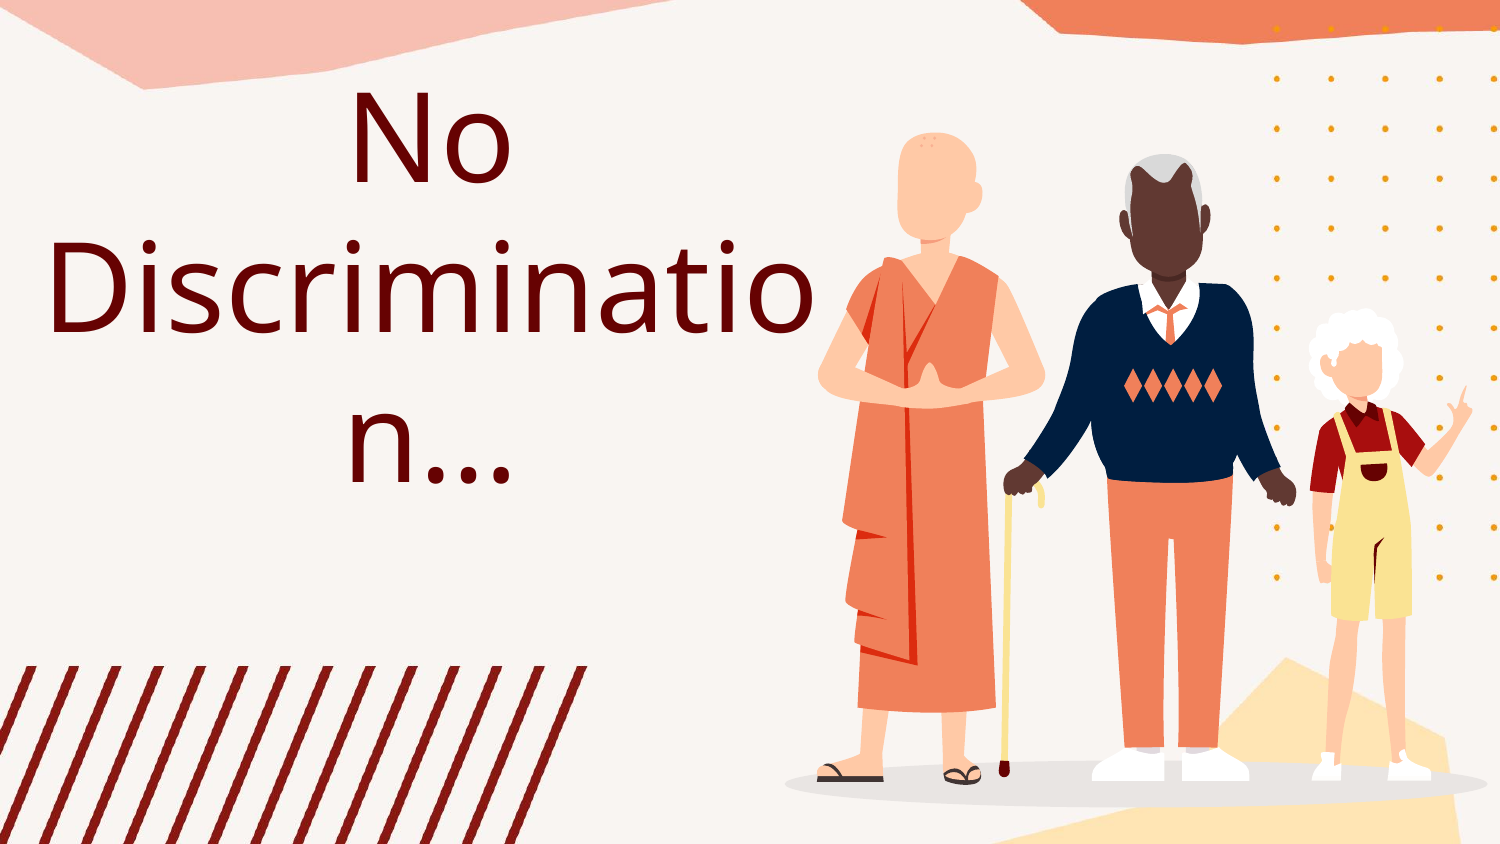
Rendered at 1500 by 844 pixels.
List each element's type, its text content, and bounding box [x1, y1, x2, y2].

picture [0, 0, 1500, 844]
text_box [784, 132, 1488, 808]
title No Discrimination… [0, 200, 779, 523]
